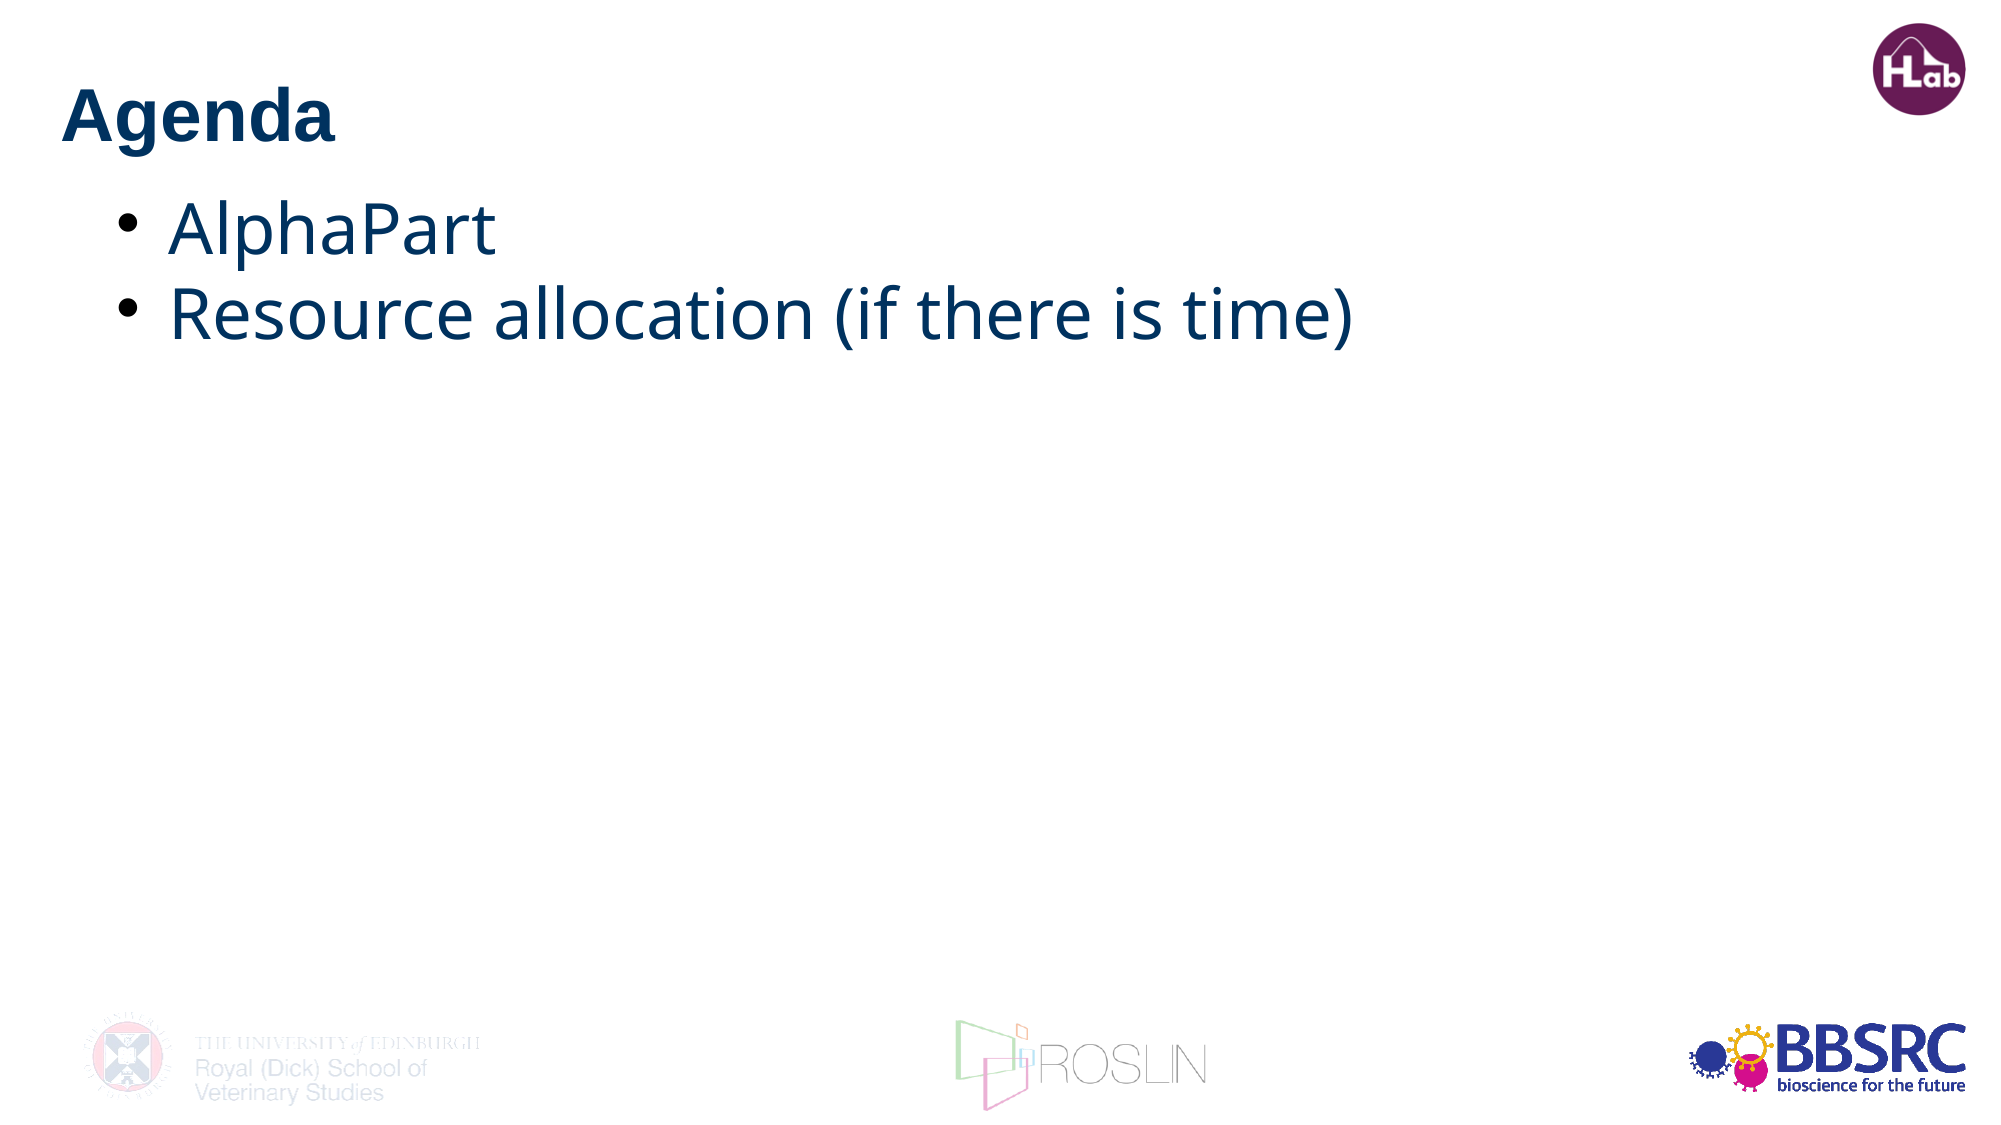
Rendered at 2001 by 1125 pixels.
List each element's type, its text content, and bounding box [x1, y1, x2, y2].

text_box AlphaPart Resource allocation (if there is time) [83, 176, 1966, 975]
picture [1687, 1020, 1966, 1098]
picture [948, 985, 1219, 1125]
text_box Agenda [46, 59, 1925, 166]
text_box [86, 21, 1966, 128]
